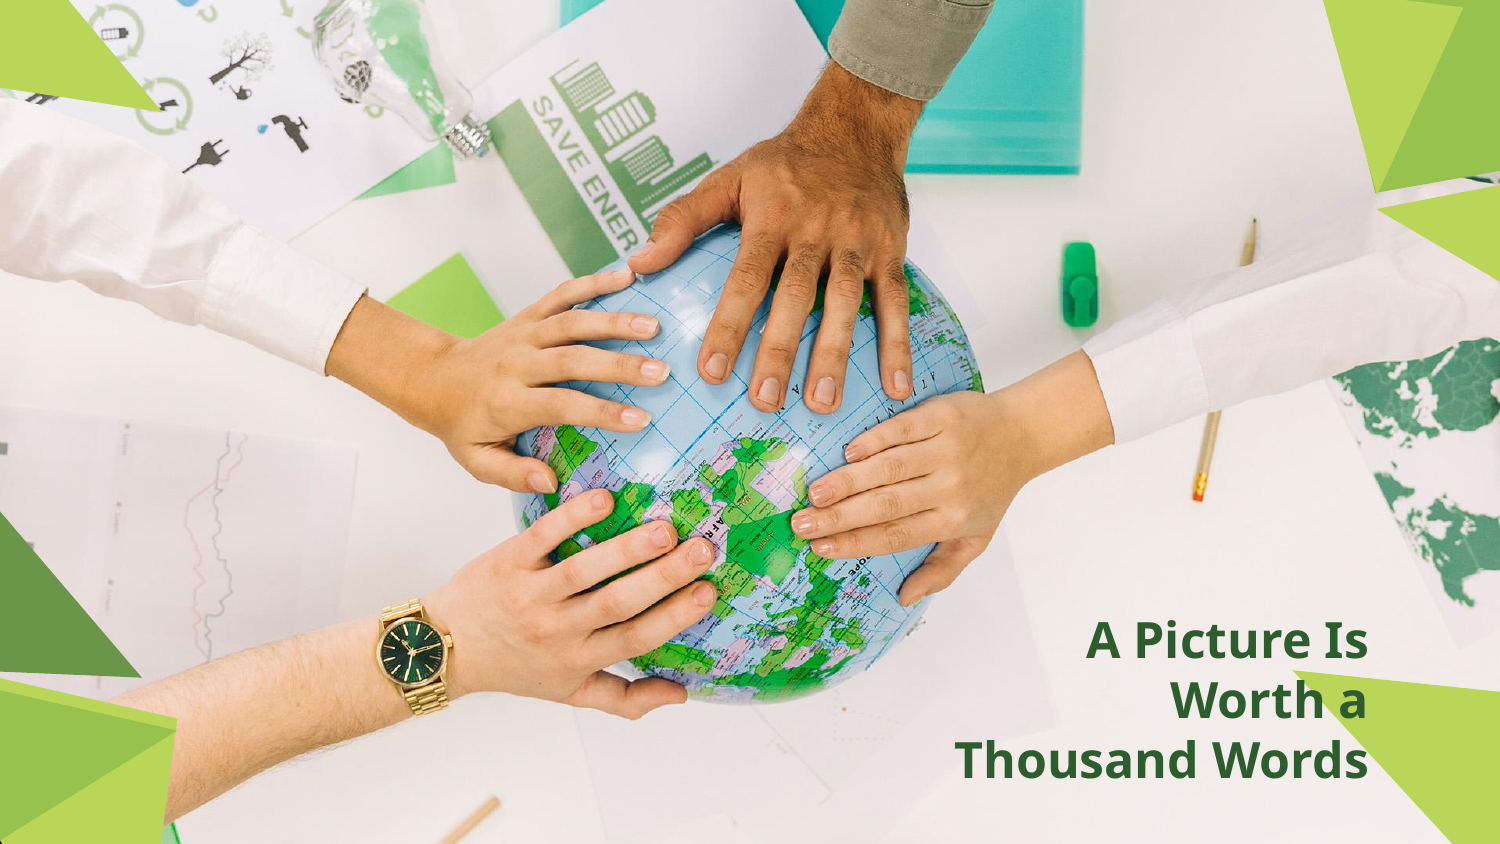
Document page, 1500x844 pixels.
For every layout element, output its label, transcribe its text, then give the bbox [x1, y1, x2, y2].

picture [0, 0, 1500, 844]
title A Picture Is Worth a Thousand Words [912, 628, 1385, 769]
